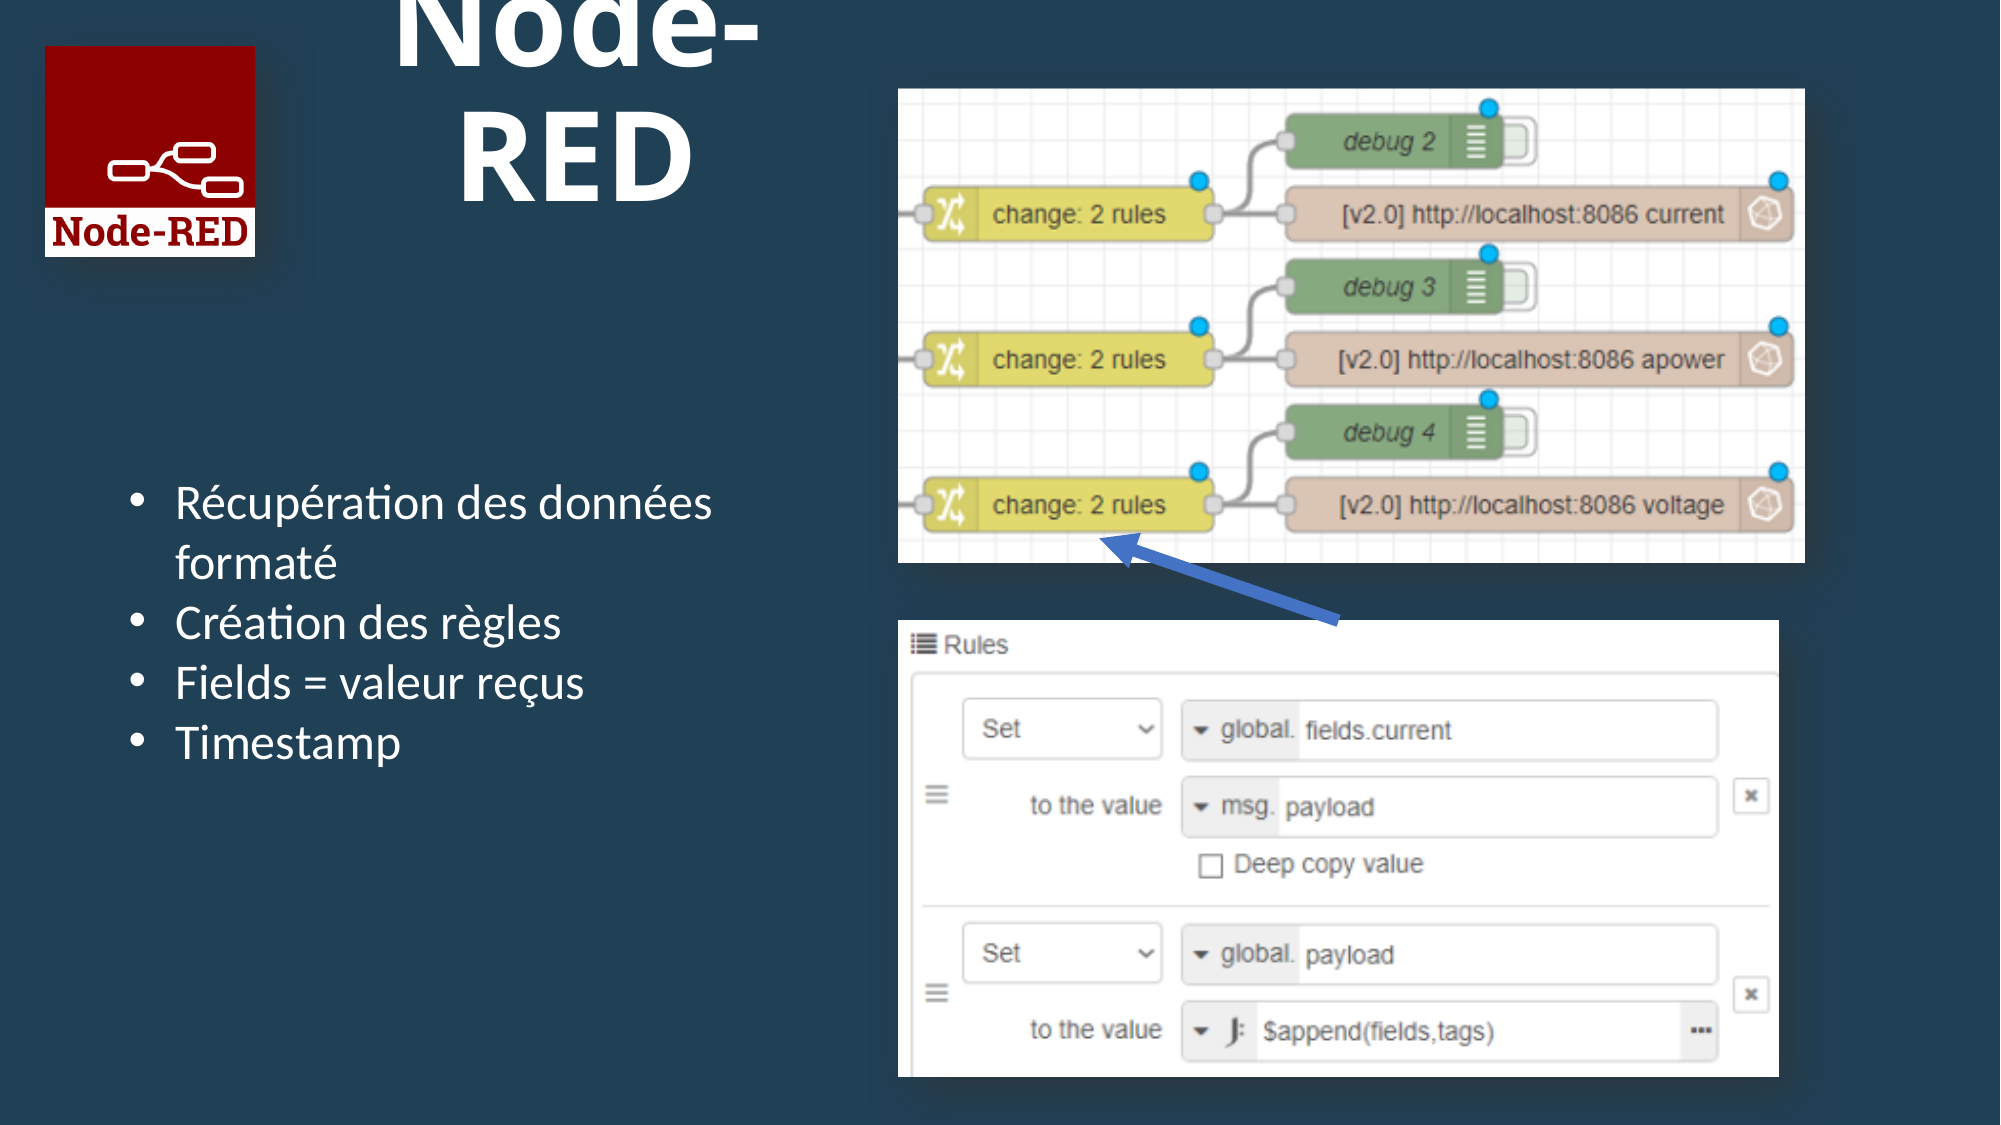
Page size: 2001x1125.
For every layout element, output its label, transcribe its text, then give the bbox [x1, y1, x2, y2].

title Node-RED [299, 64, 873, 236]
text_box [1099, 538, 1339, 621]
text_box Récupération des données formaté Création des règles Fields = valeur reçus Timestamp [113, 461, 751, 777]
picture [898, 620, 1779, 1077]
picture [898, 87, 1805, 563]
picture [45, 46, 255, 257]
